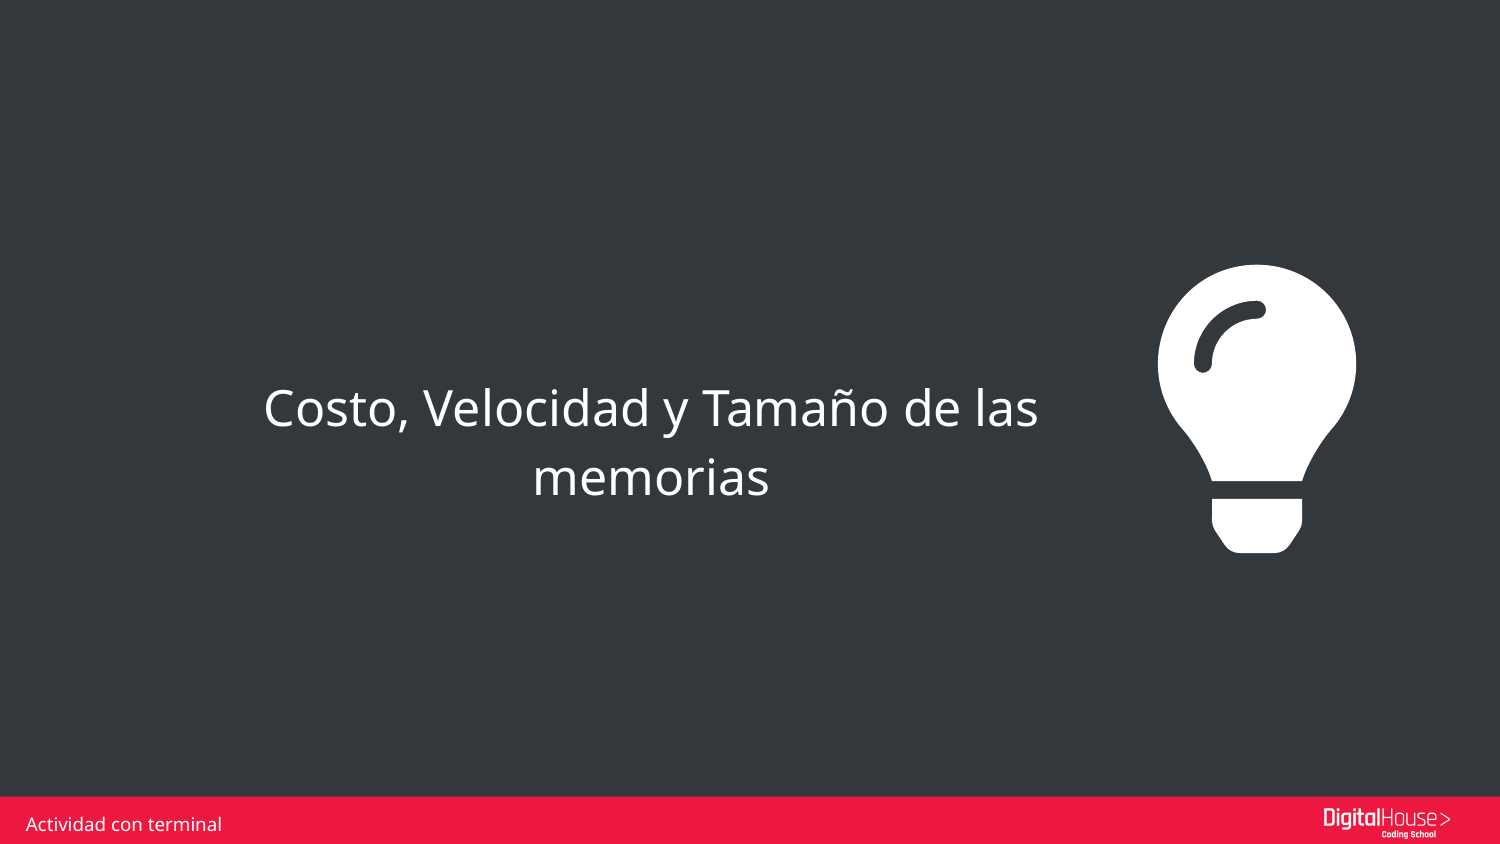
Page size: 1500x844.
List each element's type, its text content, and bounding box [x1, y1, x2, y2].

text_box Costo, Velocidad y Tamaño de las memorias [133, 310, 1096, 644]
picture [1324, 808, 1450, 839]
text_box [1211, 498, 1303, 554]
text_box [1157, 264, 1357, 482]
